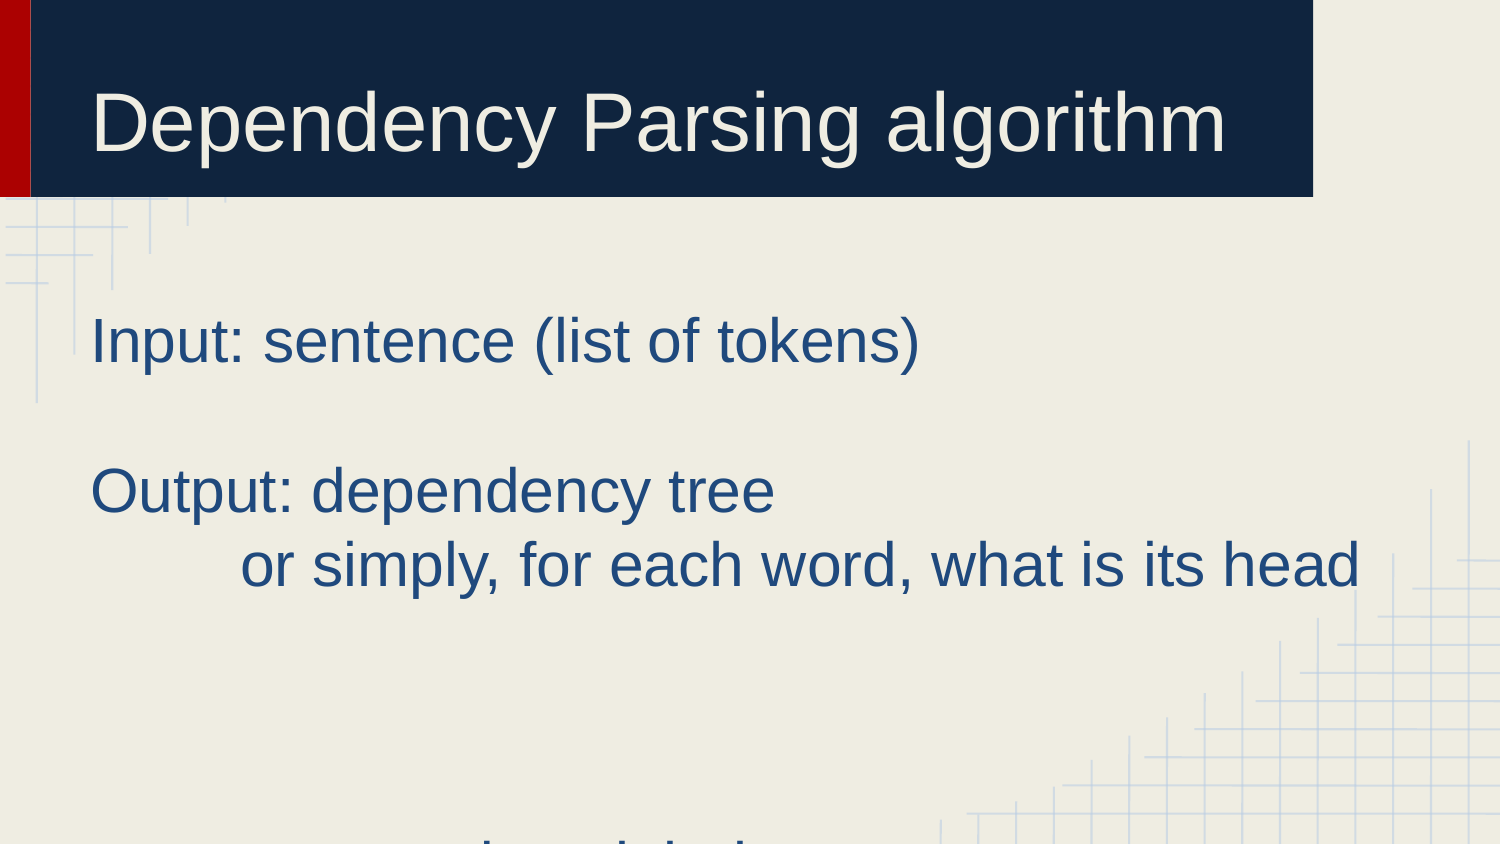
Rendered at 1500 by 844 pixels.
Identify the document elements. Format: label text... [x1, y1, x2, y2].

list Input: sentence (list of tokens) Output: dependency tree or simply, for each word, what is its head and arc label [75, 209, 1425, 806]
title Dependency Parsing algorithm [75, 16, 1276, 183]
